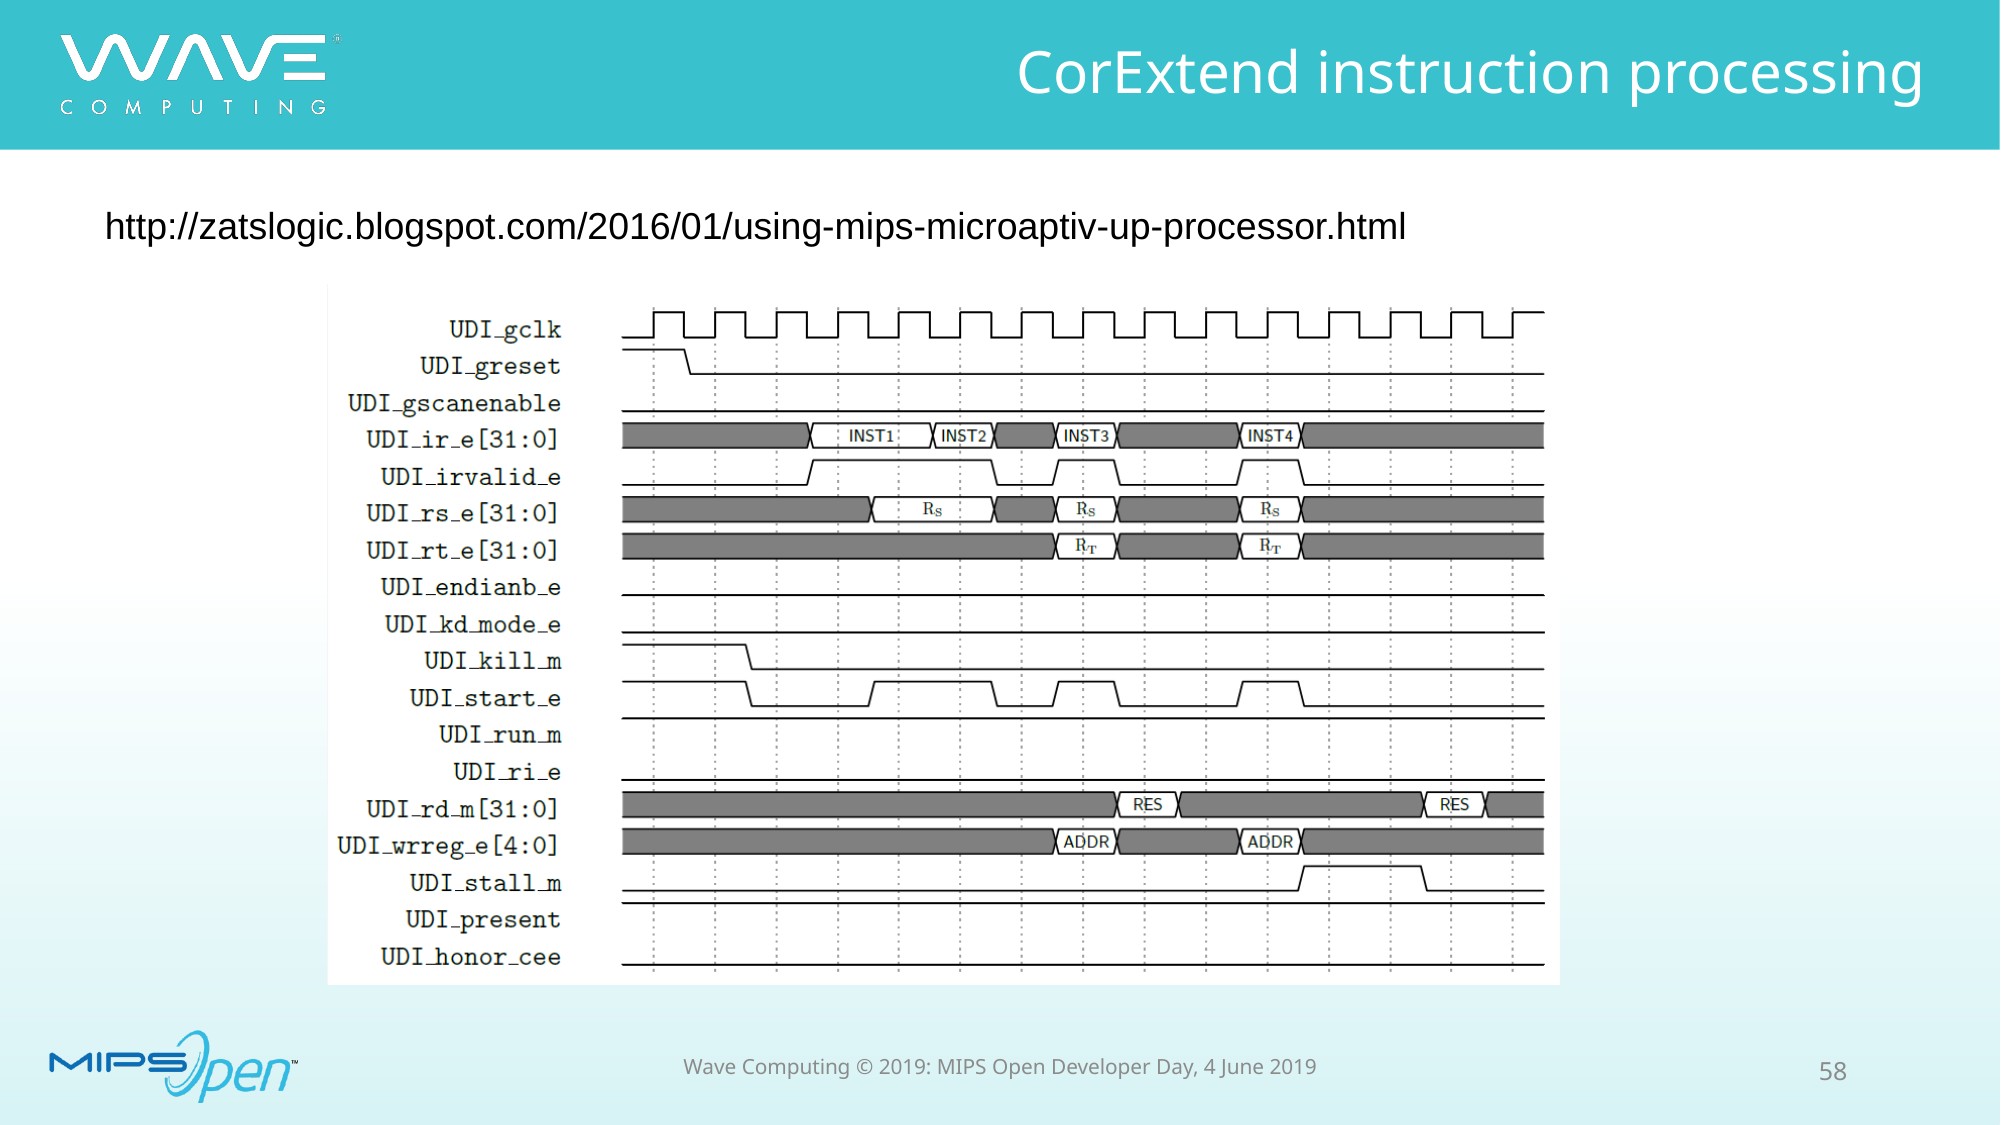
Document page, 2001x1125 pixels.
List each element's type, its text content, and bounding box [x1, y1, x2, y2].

text_box 58 [1412, 1042, 1863, 1103]
picture [49, 1030, 298, 1103]
picture [60, 34, 342, 115]
picture [326, 284, 1561, 985]
text_box http://zatslogic.blogspot.com/2016/01/using-mips-microaptiv-up-processor.html [89, 194, 1860, 252]
text_box CorExtend instruction processing [489, 0, 1940, 150]
